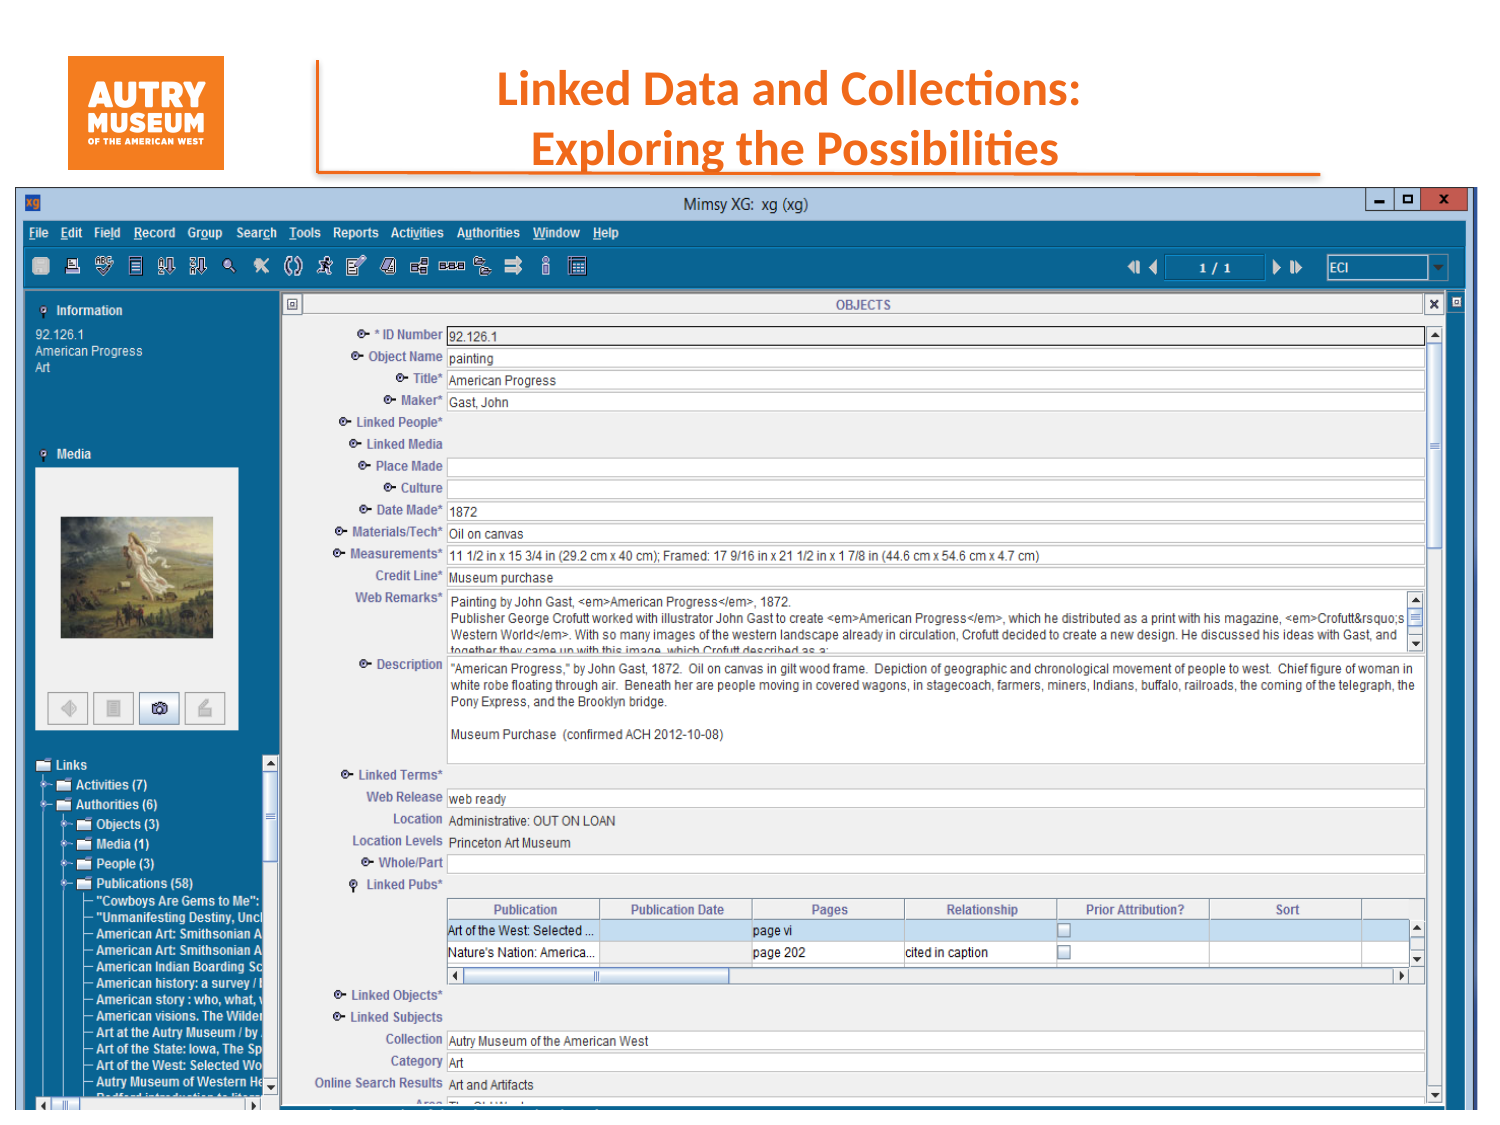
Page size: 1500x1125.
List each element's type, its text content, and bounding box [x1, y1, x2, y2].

picture [40, 449, 47, 461]
picture [171, 879, 192, 890]
picture [77, 857, 92, 870]
picture [156, 978, 187, 987]
picture [102, 879, 142, 888]
picture [411, 258, 428, 274]
picture [136, 1061, 149, 1070]
picture [237, 228, 265, 237]
picture [568, 256, 586, 275]
picture [117, 1061, 128, 1069]
picture [193, 962, 203, 971]
picture [143, 800, 153, 811]
picture [210, 1011, 223, 1020]
picture [145, 879, 167, 888]
picture [98, 896, 109, 905]
picture [1273, 261, 1280, 273]
picture [157, 962, 189, 971]
picture [210, 230, 222, 239]
picture [97, 962, 126, 971]
picture [36, 363, 49, 372]
picture [474, 256, 491, 275]
picture [230, 1044, 243, 1053]
picture [56, 798, 71, 811]
picture [66, 259, 80, 273]
picture [160, 1079, 179, 1086]
picture [206, 1062, 220, 1070]
picture [97, 1011, 133, 1020]
picture [146, 820, 159, 831]
picture [97, 978, 126, 987]
picture [159, 896, 178, 905]
picture [139, 948, 152, 954]
picture [74, 308, 81, 315]
picture [136, 1044, 149, 1053]
picture [77, 800, 113, 809]
picture [334, 228, 378, 239]
picture [212, 981, 249, 990]
picture [197, 1077, 246, 1086]
picture [97, 946, 126, 954]
picture [504, 228, 519, 237]
picture [153, 1061, 181, 1070]
picture [41, 781, 50, 787]
picture [439, 262, 465, 270]
picture [36, 468, 238, 730]
picture [62, 228, 67, 239]
picture [139, 931, 152, 938]
picture [1327, 254, 1429, 281]
picture [156, 1011, 195, 1020]
picture [97, 780, 110, 789]
picture [238, 913, 258, 922]
picture [534, 228, 579, 239]
picture [14, 187, 1478, 1111]
picture [182, 896, 206, 905]
picture [97, 1061, 112, 1069]
picture [97, 346, 131, 357]
picture [1452, 297, 1461, 307]
picture [139, 964, 152, 971]
picture [97, 995, 126, 1004]
picture [380, 258, 395, 274]
picture [143, 230, 155, 237]
picture [68, 228, 81, 237]
picture [79, 348, 88, 355]
picture [1291, 261, 1302, 273]
picture [206, 898, 215, 905]
picture [130, 1077, 139, 1086]
picture [157, 228, 175, 237]
picture [113, 780, 128, 789]
picture [219, 896, 229, 905]
picture [97, 820, 125, 831]
picture [392, 228, 398, 237]
picture [599, 228, 618, 239]
picture [64, 330, 69, 339]
picture [36, 330, 49, 339]
picture [61, 821, 70, 826]
picture [36, 346, 70, 355]
picture [505, 257, 521, 274]
picture [135, 839, 143, 850]
picture [61, 880, 66, 890]
picture [97, 1077, 126, 1088]
picture [271, 228, 277, 237]
picture [295, 256, 302, 275]
picture [72, 449, 80, 458]
picture [77, 780, 90, 789]
picture [285, 256, 292, 275]
picture [98, 913, 142, 922]
picture [135, 228, 140, 239]
picture [142, 1079, 160, 1086]
picture [223, 259, 234, 271]
picture [186, 1028, 235, 1037]
picture [156, 995, 184, 1006]
title Linked Data and Collections: Exploring the Possibilities [348, 61, 1243, 169]
picture [206, 946, 250, 954]
picture [297, 228, 320, 237]
picture [107, 306, 122, 315]
picture [217, 913, 231, 924]
picture [64, 761, 78, 769]
picture [180, 929, 203, 938]
picture [61, 840, 70, 846]
picture [180, 946, 203, 954]
picture [428, 228, 443, 237]
picture [220, 1061, 239, 1070]
picture [225, 995, 251, 1004]
picture [97, 859, 135, 870]
picture [139, 1013, 152, 1020]
picture [131, 1028, 149, 1037]
picture [188, 228, 199, 237]
picture [153, 1028, 182, 1039]
picture [58, 306, 73, 315]
picture [190, 1061, 199, 1068]
picture [190, 981, 197, 989]
picture [206, 929, 250, 938]
picture [77, 817, 92, 831]
picture [96, 256, 113, 275]
picture [123, 800, 138, 809]
picture [145, 859, 154, 870]
picture [138, 898, 155, 907]
picture [156, 929, 171, 938]
picture [145, 913, 185, 924]
picture [117, 1044, 128, 1053]
picture [246, 1028, 257, 1039]
picture [543, 256, 549, 274]
picture [347, 255, 366, 275]
picture [194, 995, 218, 1004]
picture [159, 258, 175, 274]
picture [129, 256, 142, 275]
picture [85, 306, 104, 315]
picture [233, 896, 249, 905]
picture [458, 228, 494, 239]
picture [61, 860, 72, 866]
picture [183, 1077, 194, 1086]
picture [1150, 261, 1156, 273]
picture [1129, 261, 1139, 273]
picture [77, 837, 92, 850]
picture [41, 801, 46, 811]
picture [190, 258, 206, 274]
picture [56, 778, 71, 791]
picture [139, 997, 152, 1004]
picture [412, 228, 425, 239]
picture [57, 449, 69, 458]
picture [249, 962, 258, 971]
picture [40, 306, 47, 318]
picture [190, 1044, 219, 1055]
picture [102, 228, 120, 239]
picture [77, 877, 92, 890]
picture [317, 256, 332, 274]
picture [68, 56, 225, 170]
picture [139, 981, 152, 987]
picture [117, 1028, 127, 1037]
picture [111, 896, 137, 905]
picture [254, 259, 268, 272]
picture [97, 839, 130, 848]
picture [97, 1028, 113, 1037]
picture [206, 962, 244, 973]
picture [156, 946, 171, 954]
picture [97, 1044, 112, 1053]
picture [97, 929, 126, 938]
picture [36, 758, 51, 771]
picture [189, 913, 214, 922]
picture [154, 1044, 182, 1053]
picture [33, 258, 49, 274]
picture [83, 451, 91, 458]
picture [37, 228, 48, 237]
